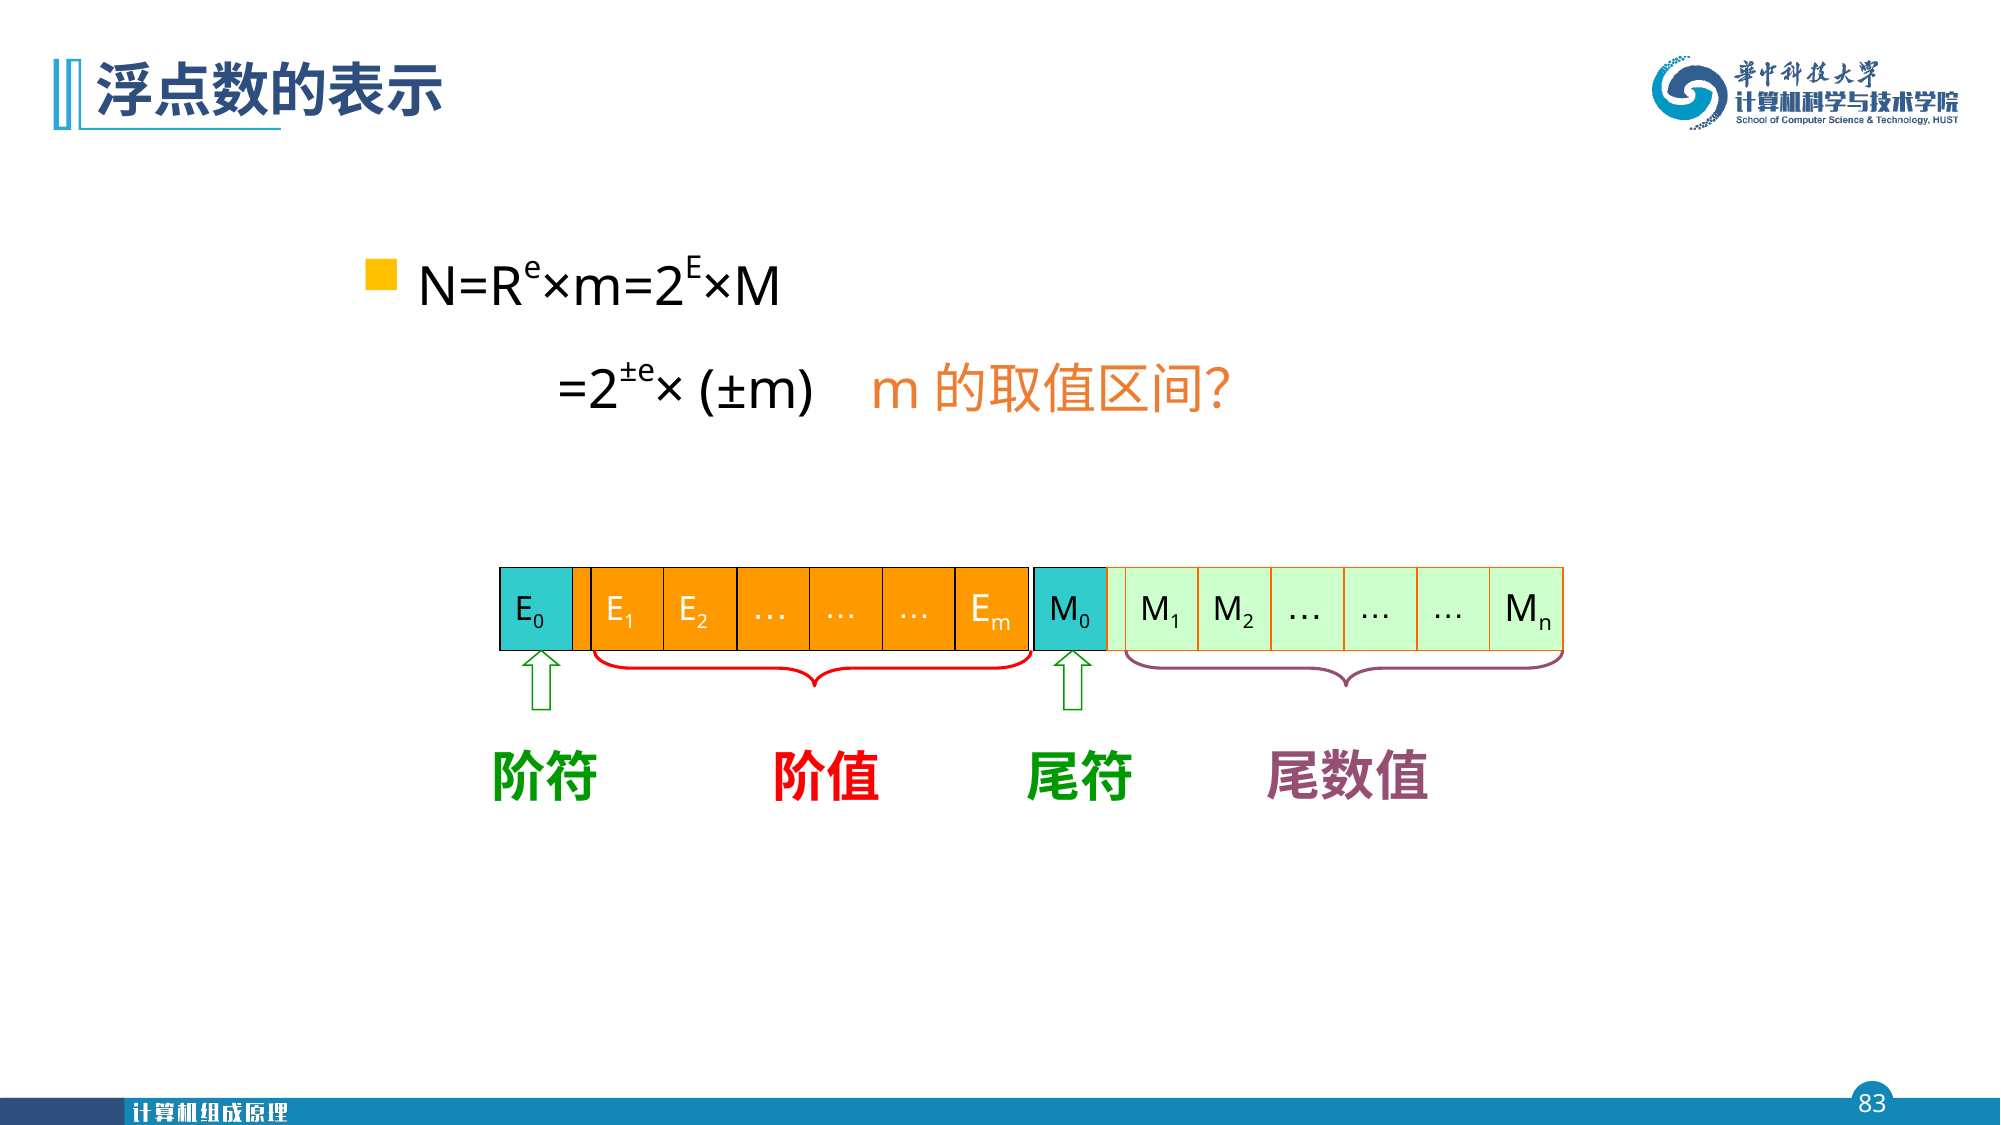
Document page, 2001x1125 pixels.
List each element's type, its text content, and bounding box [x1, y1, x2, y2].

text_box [1106, 567, 1563, 650]
text_box M0 [1034, 567, 1106, 650]
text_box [934, 650, 1272, 805]
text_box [736, 650, 934, 805]
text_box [399, 650, 736, 805]
title 浮点数的表示 [80, 42, 1805, 144]
text_box E0 [499, 567, 572, 650]
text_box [1272, 650, 1563, 804]
picture [1805, 56, 1958, 130]
list N=Re×m=2E×M =2±e× (±m) m的取值区间？ [346, 225, 1695, 427]
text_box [572, 567, 1029, 650]
